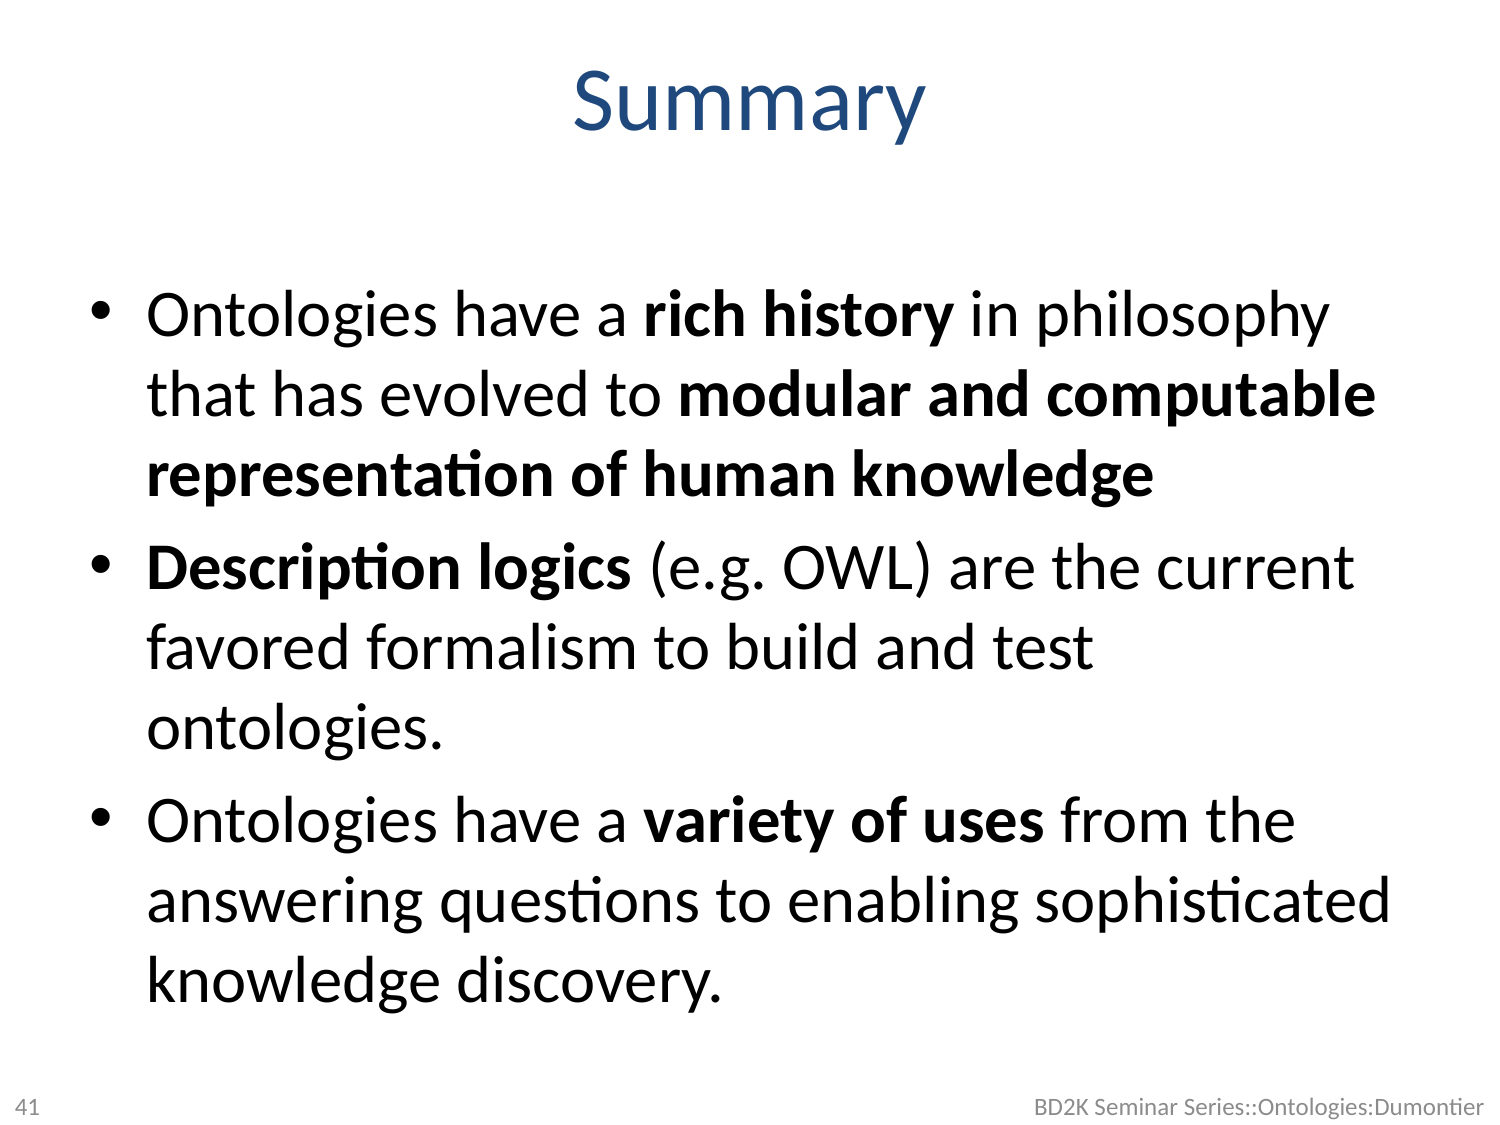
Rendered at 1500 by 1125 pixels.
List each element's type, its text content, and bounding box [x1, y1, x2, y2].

text_box Summary [74, 0, 1425, 188]
text_box BD2K Seminar Series::Ontologies:Dumontier [787, 1087, 1500, 1124]
text_box <number> [0, 1087, 350, 1124]
text_box Ontologies have a rich history in philosophy that has evolved to modular and computable representation of human knowledge Description logics (e.g. OWL) are the current favored formalism to build and test ontologies. Ontologies have a variety of uses from the answering questions to enabling sophisticated knowledge discovery. [74, 262, 1425, 1005]
